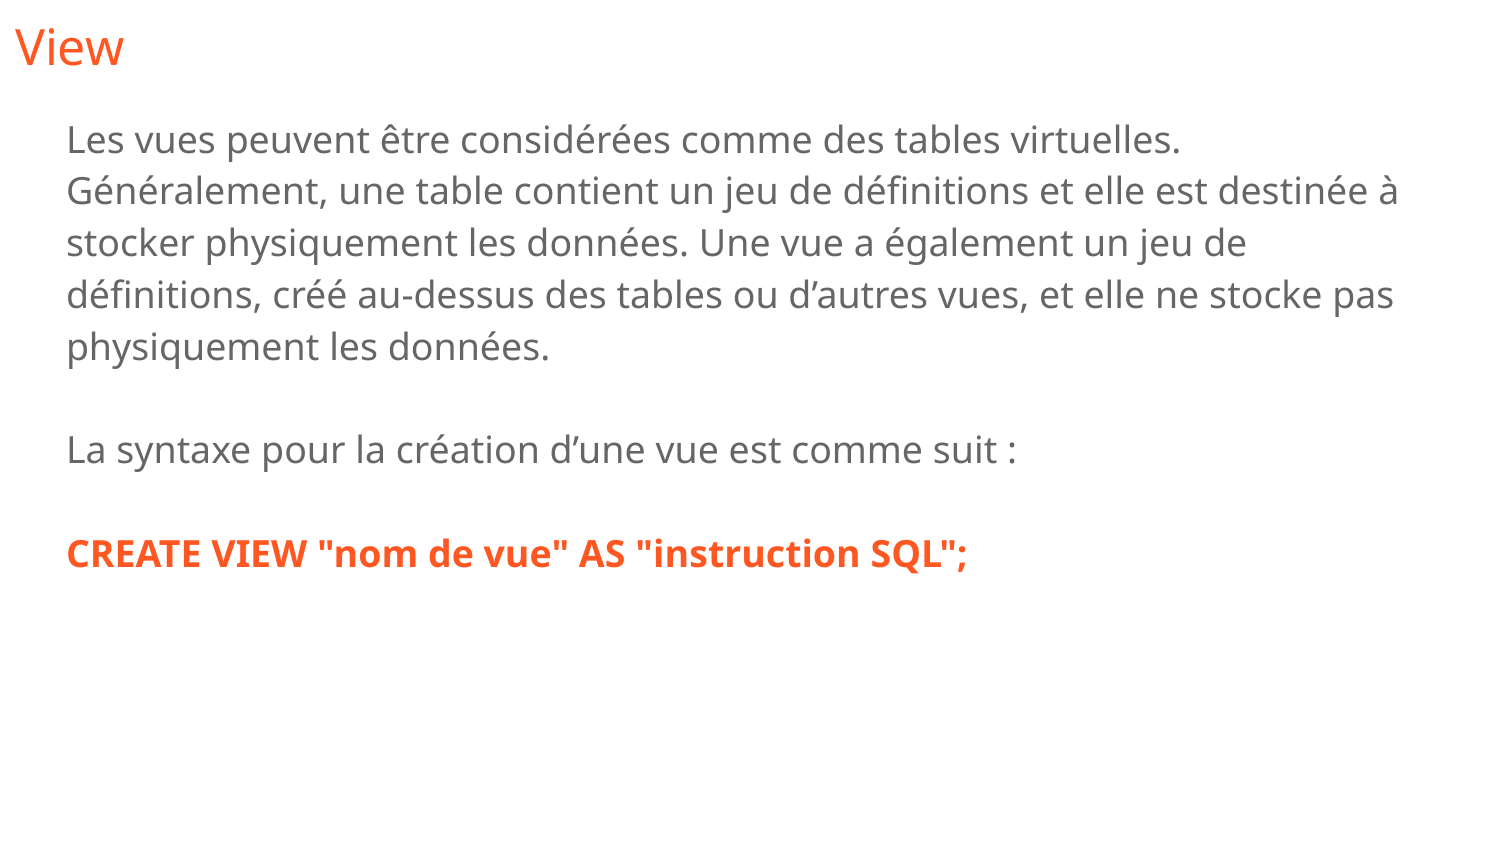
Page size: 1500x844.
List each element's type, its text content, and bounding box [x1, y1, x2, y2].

list Les vues peuvent être considérées comme des tables virtuelles. Généralement, une table contient un jeu de définitions et elle est destinée à stocker physiquement les données. Une vue a également un jeu de définitions, créé au-dessus des tables ou d’autres vues, et elle ne stocke pas physiquement les données. La syntaxe pour la création d’une vue est comme suit : CREATE VIEW "nom de vue" AS "instruction SQL"; [51, 93, 1449, 765]
title View ﻿ [0, 0, 1500, 94]
